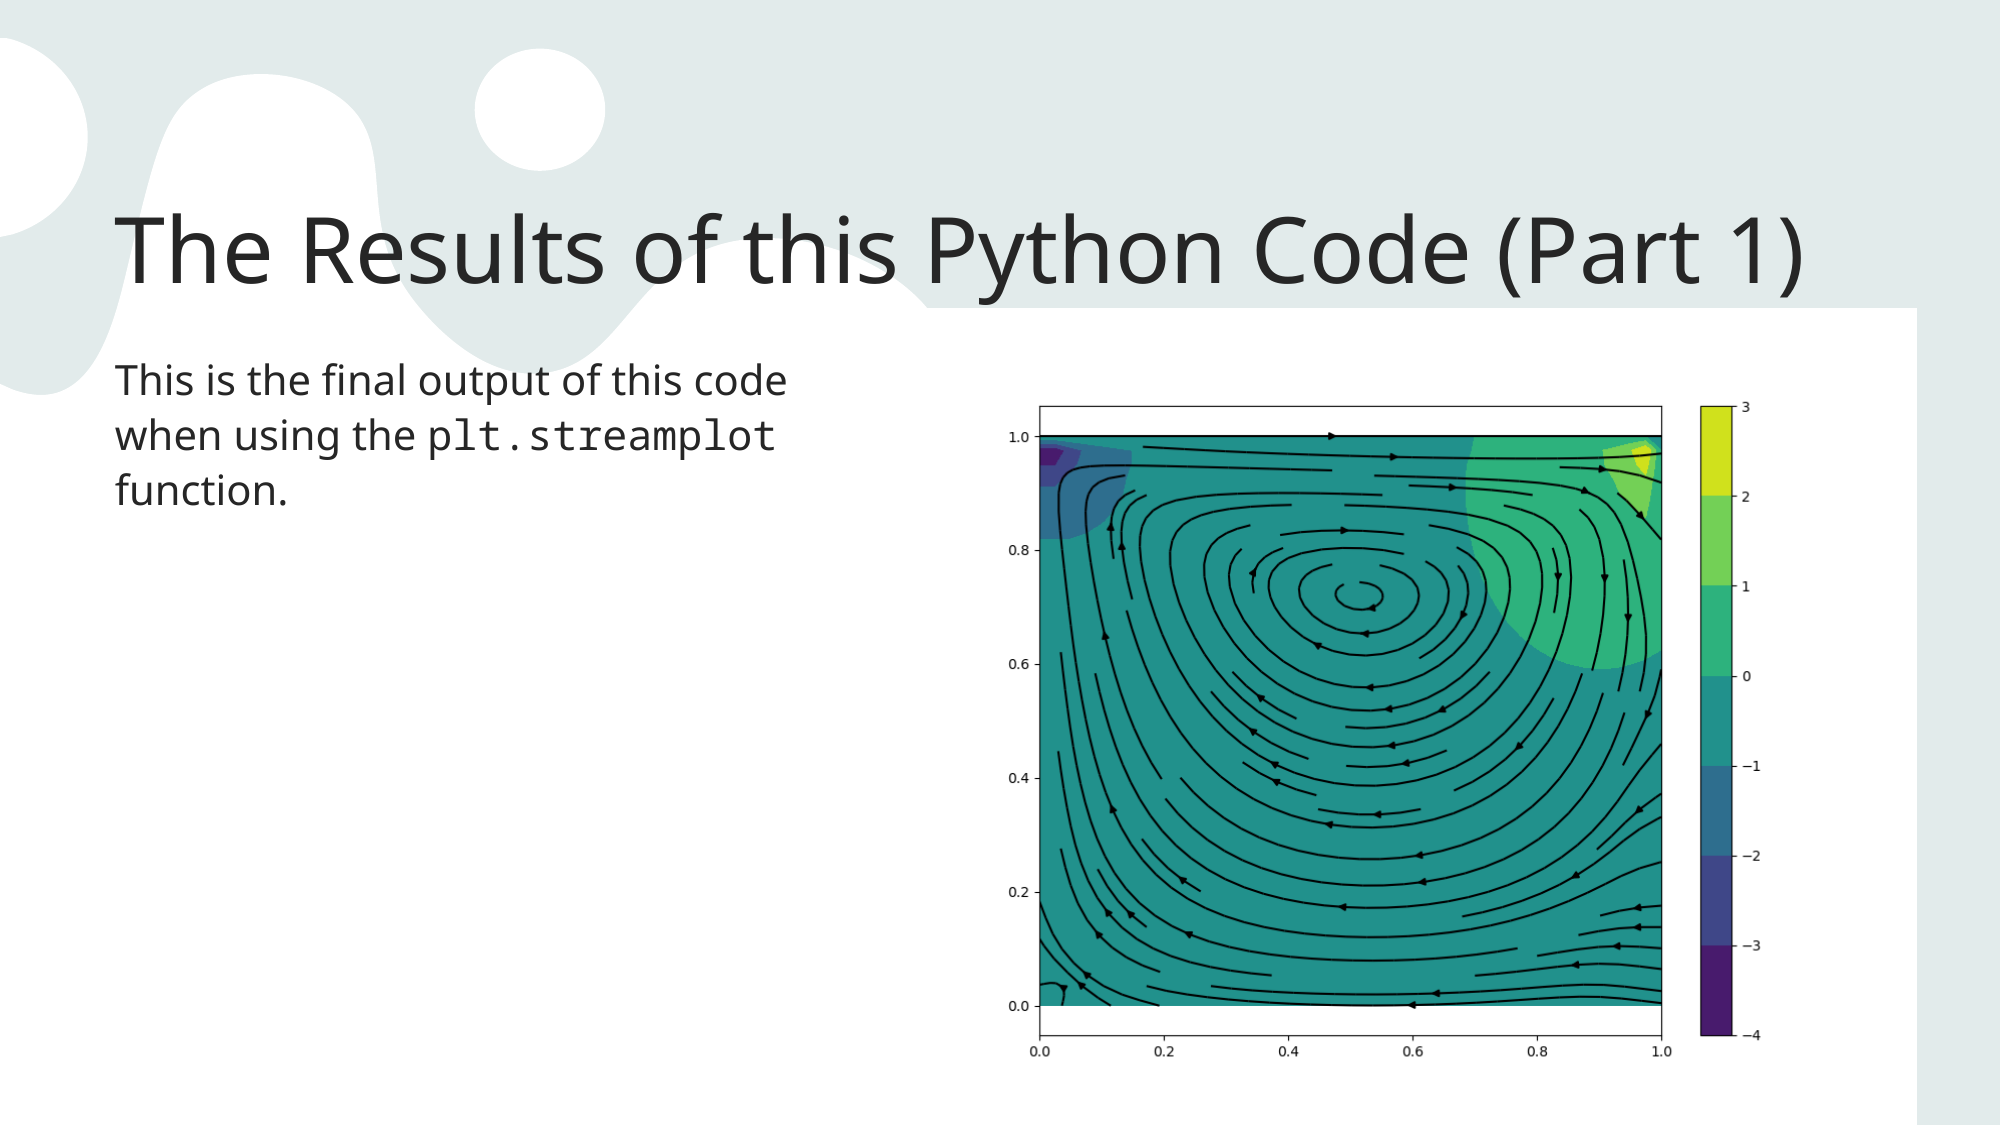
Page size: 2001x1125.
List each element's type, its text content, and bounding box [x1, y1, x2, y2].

title The Results of this Python Code (Part 1) [99, 91, 1900, 309]
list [914, 308, 1917, 1125]
list This is the final output of this code when using the plt.streamplot function. [99, 341, 891, 1004]
